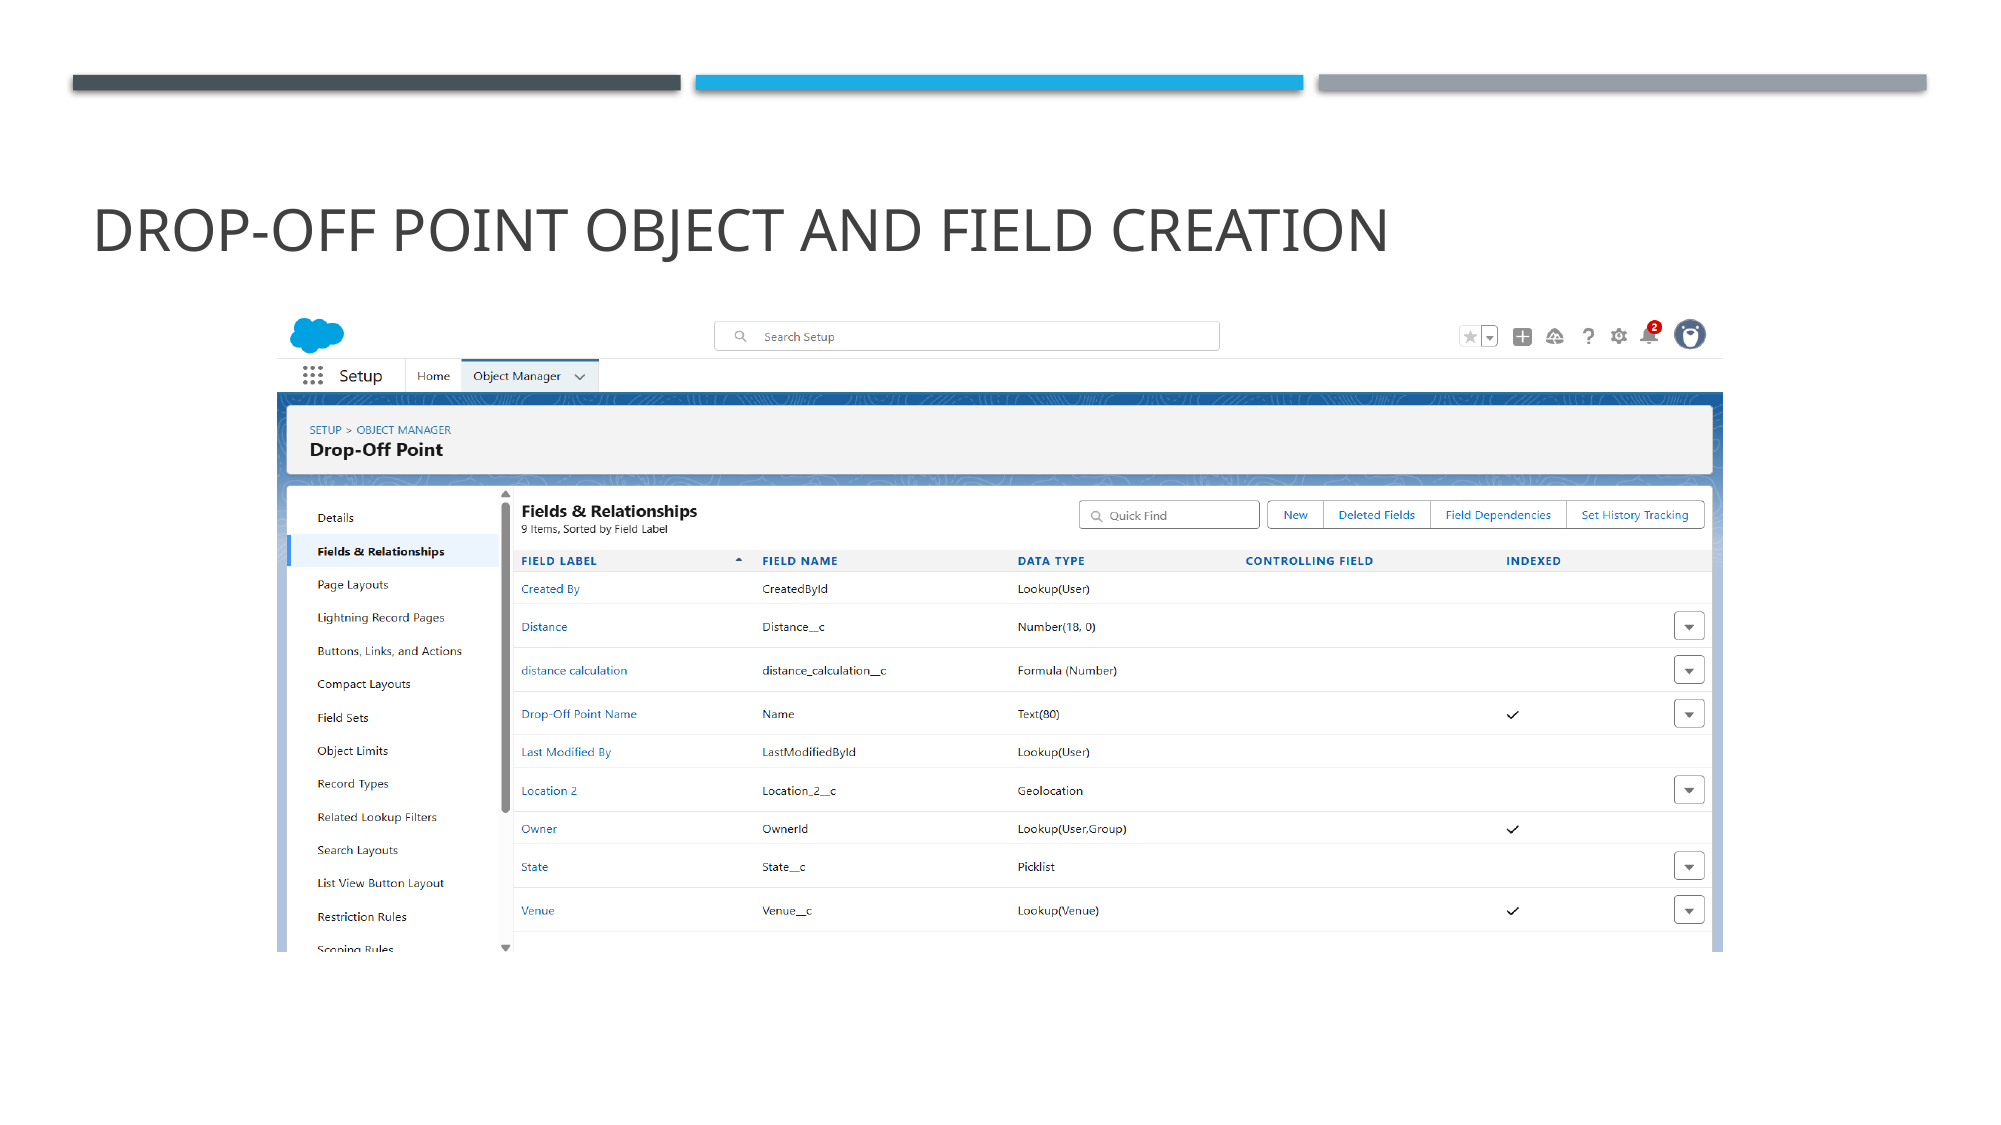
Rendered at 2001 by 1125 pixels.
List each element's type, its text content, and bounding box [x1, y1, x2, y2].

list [276, 315, 1724, 953]
title drop-off point Object and field Creation [77, 75, 1887, 271]
